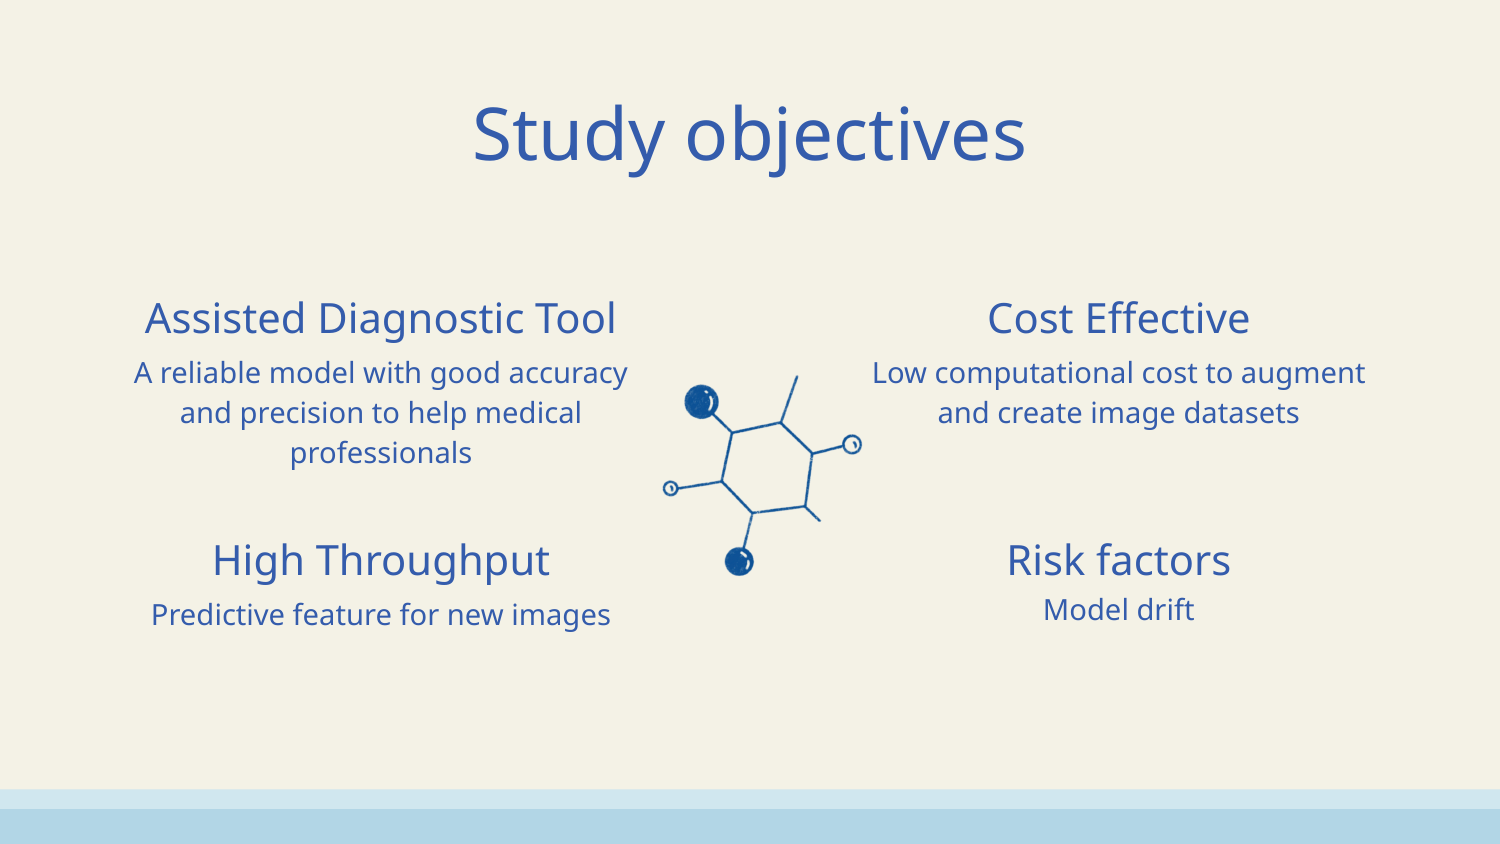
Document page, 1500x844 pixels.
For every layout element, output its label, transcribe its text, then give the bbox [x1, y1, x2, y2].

subtitle Cost Effective [855, 275, 1382, 357]
title Study objectives [118, 72, 1382, 167]
subtitle High Throughput [118, 516, 645, 599]
subtitle Model drift [855, 599, 1382, 687]
subtitle Predictive feature for new images [118, 599, 645, 687]
subtitle Low computational cost to augment and create image datasets [855, 357, 1382, 446]
subtitle Assisted Diagnostic Tool [118, 275, 645, 357]
picture [618, 328, 882, 592]
subtitle Risk factors [855, 516, 1382, 599]
subtitle A reliable model with good accuracy and precision to help medical professionals [118, 357, 645, 446]
